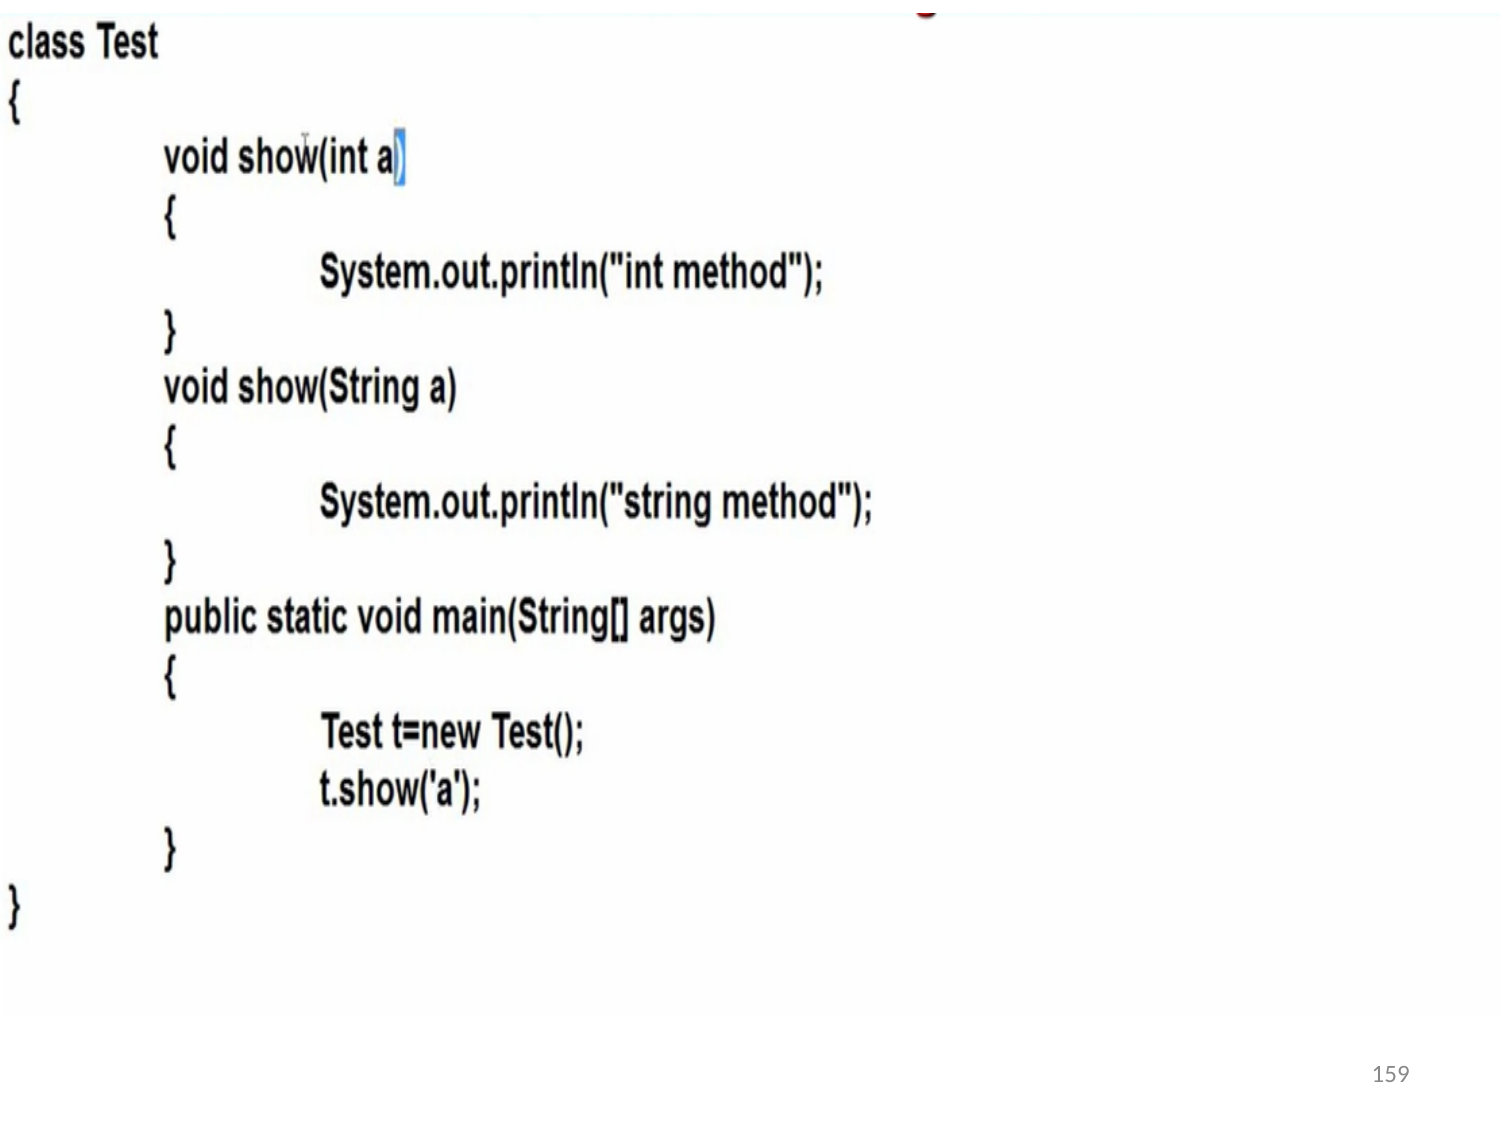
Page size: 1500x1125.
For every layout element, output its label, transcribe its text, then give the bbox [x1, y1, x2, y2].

picture [0, 13, 1500, 1017]
slide_number 159 [1074, 1042, 1425, 1103]
